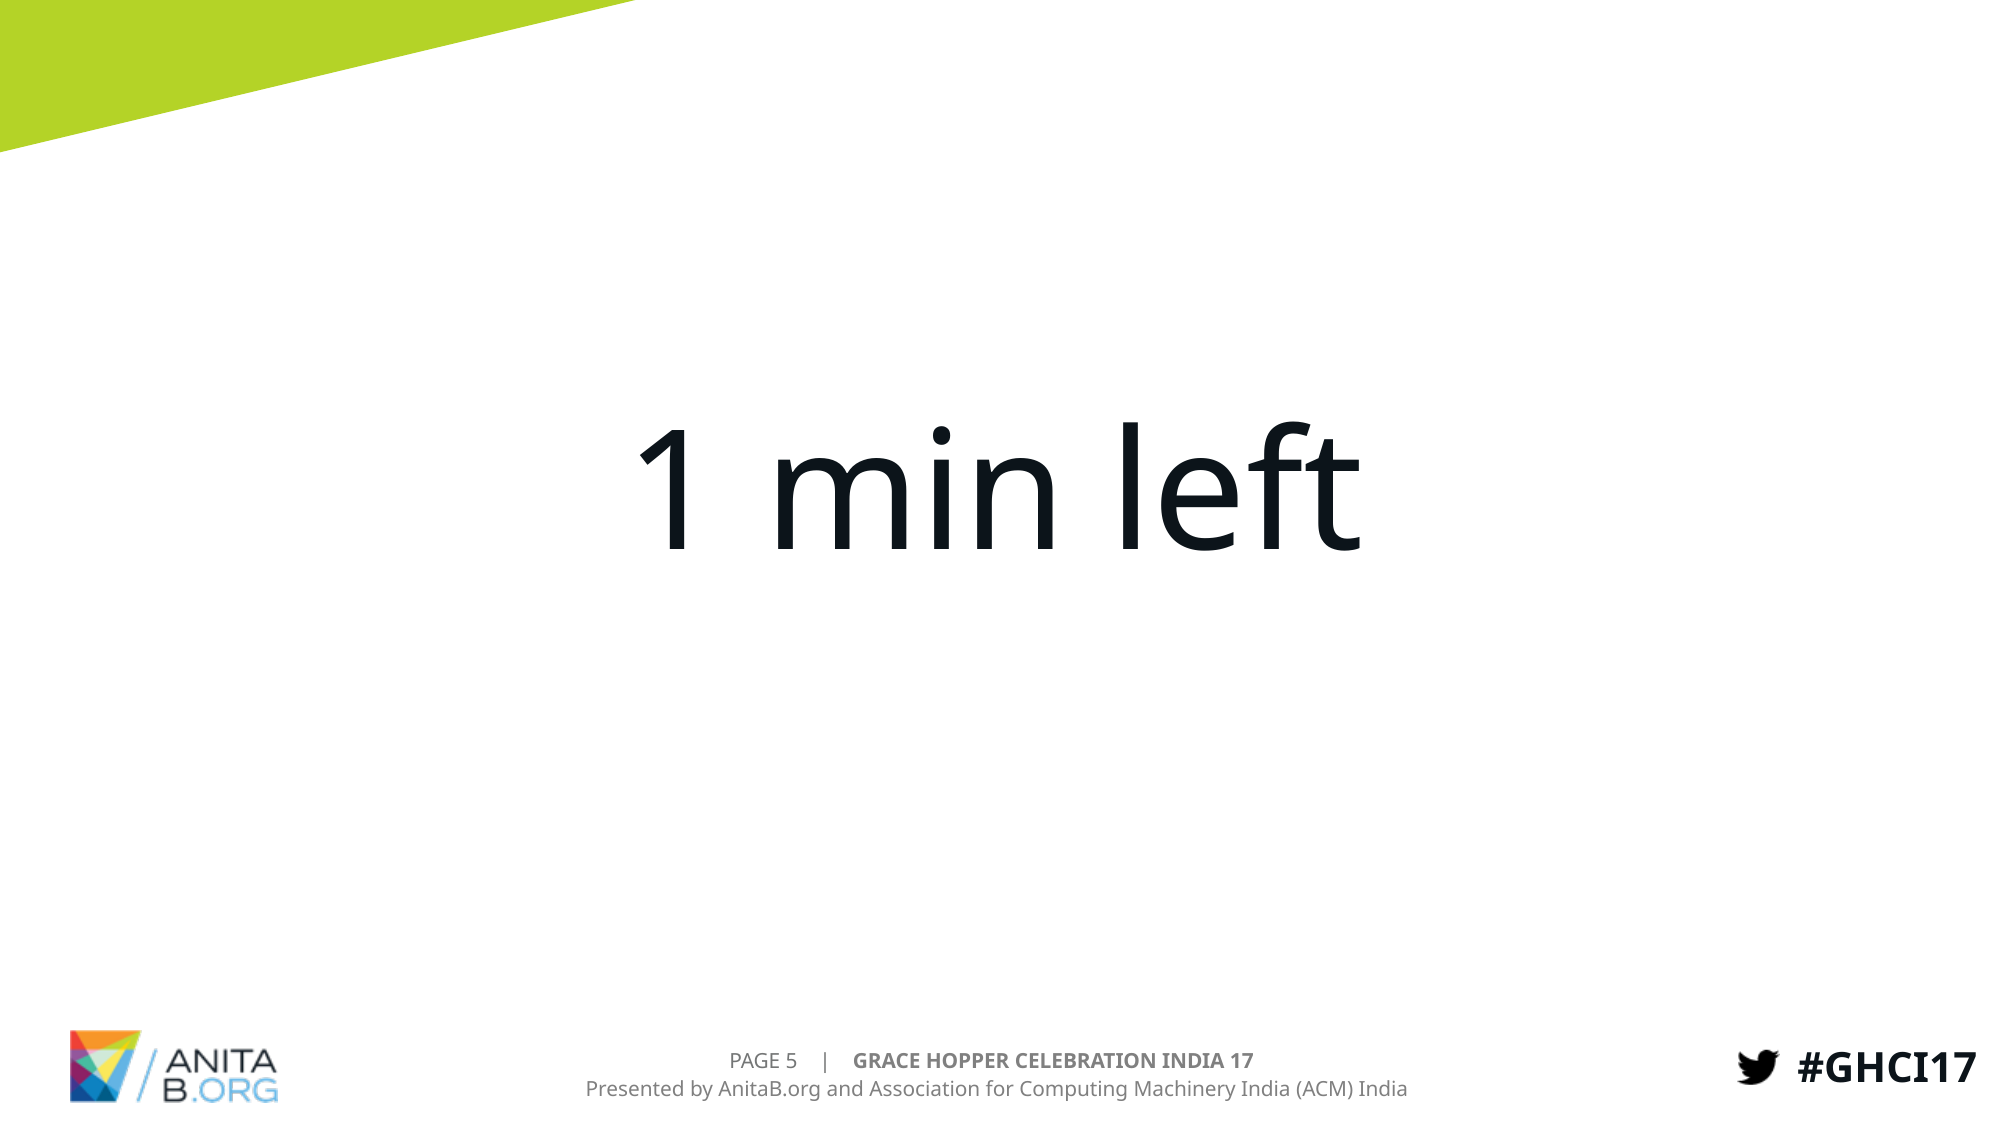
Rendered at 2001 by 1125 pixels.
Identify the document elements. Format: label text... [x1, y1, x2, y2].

picture [1737, 1046, 1780, 1089]
text_box Time’s up! [633, 375, 1843, 591]
text_box 1 min left [611, 375, 1821, 590]
picture [70, 1030, 278, 1103]
